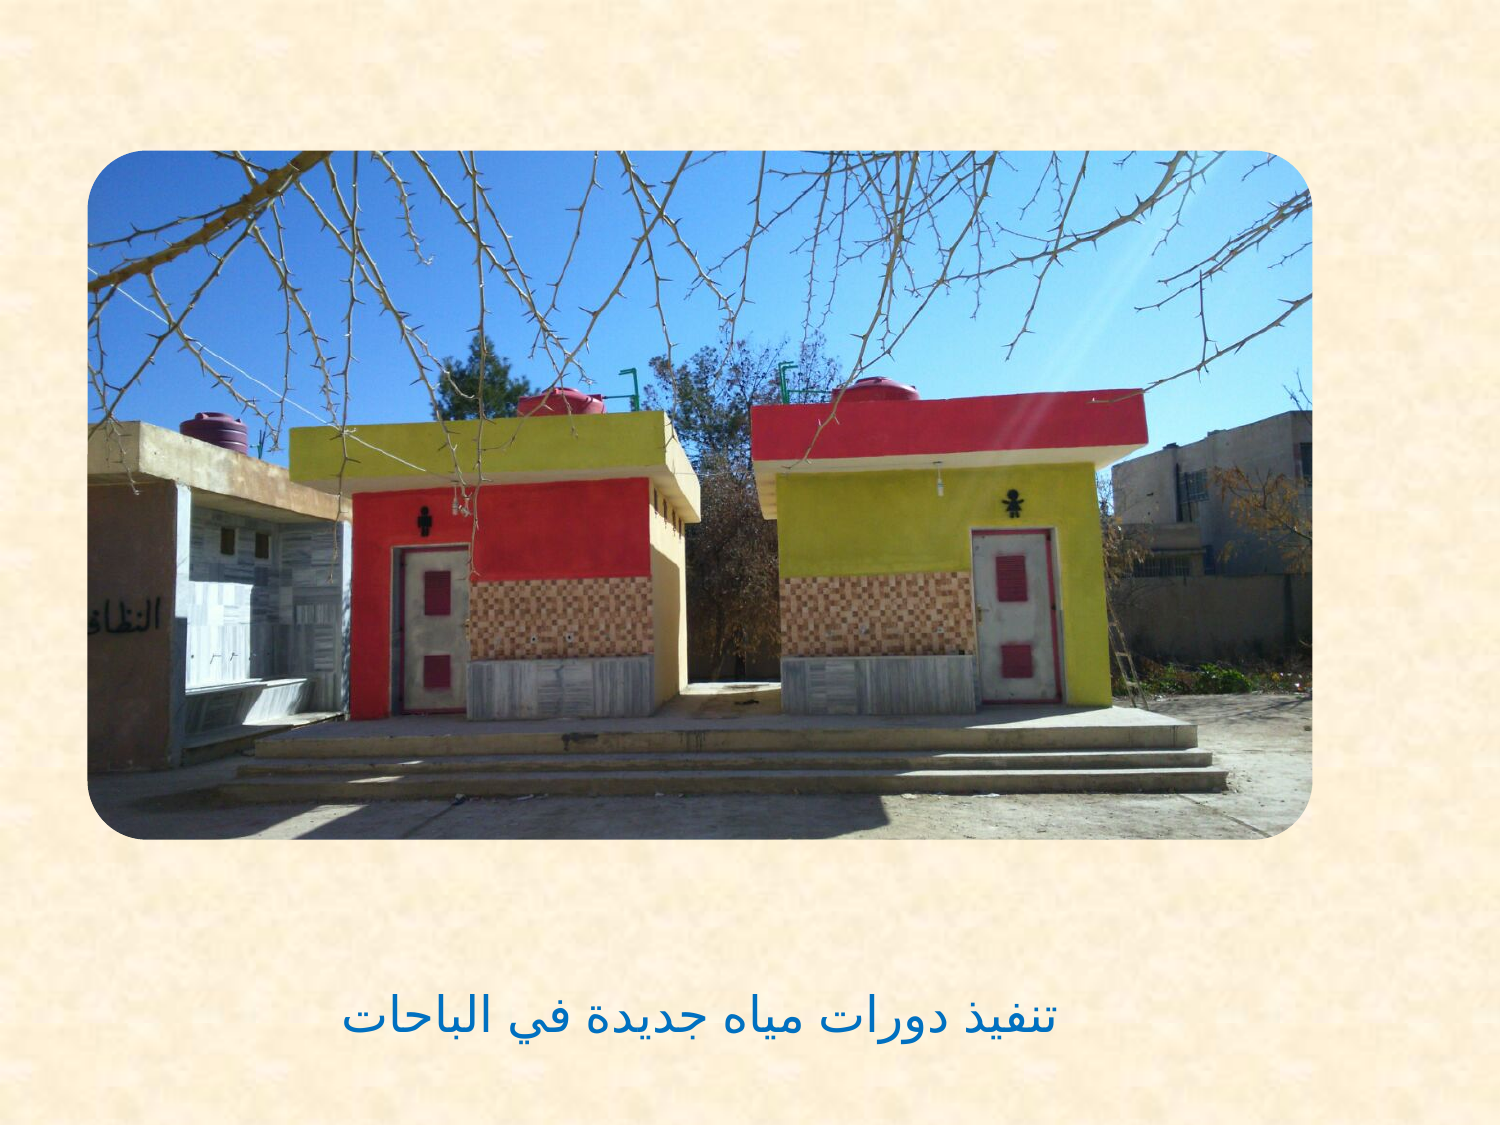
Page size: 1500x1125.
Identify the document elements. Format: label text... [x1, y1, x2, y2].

list تنفيذ دورات مياه جديدة في الباحات [87, 975, 1313, 1100]
picture [0, 0, 1500, 1125]
